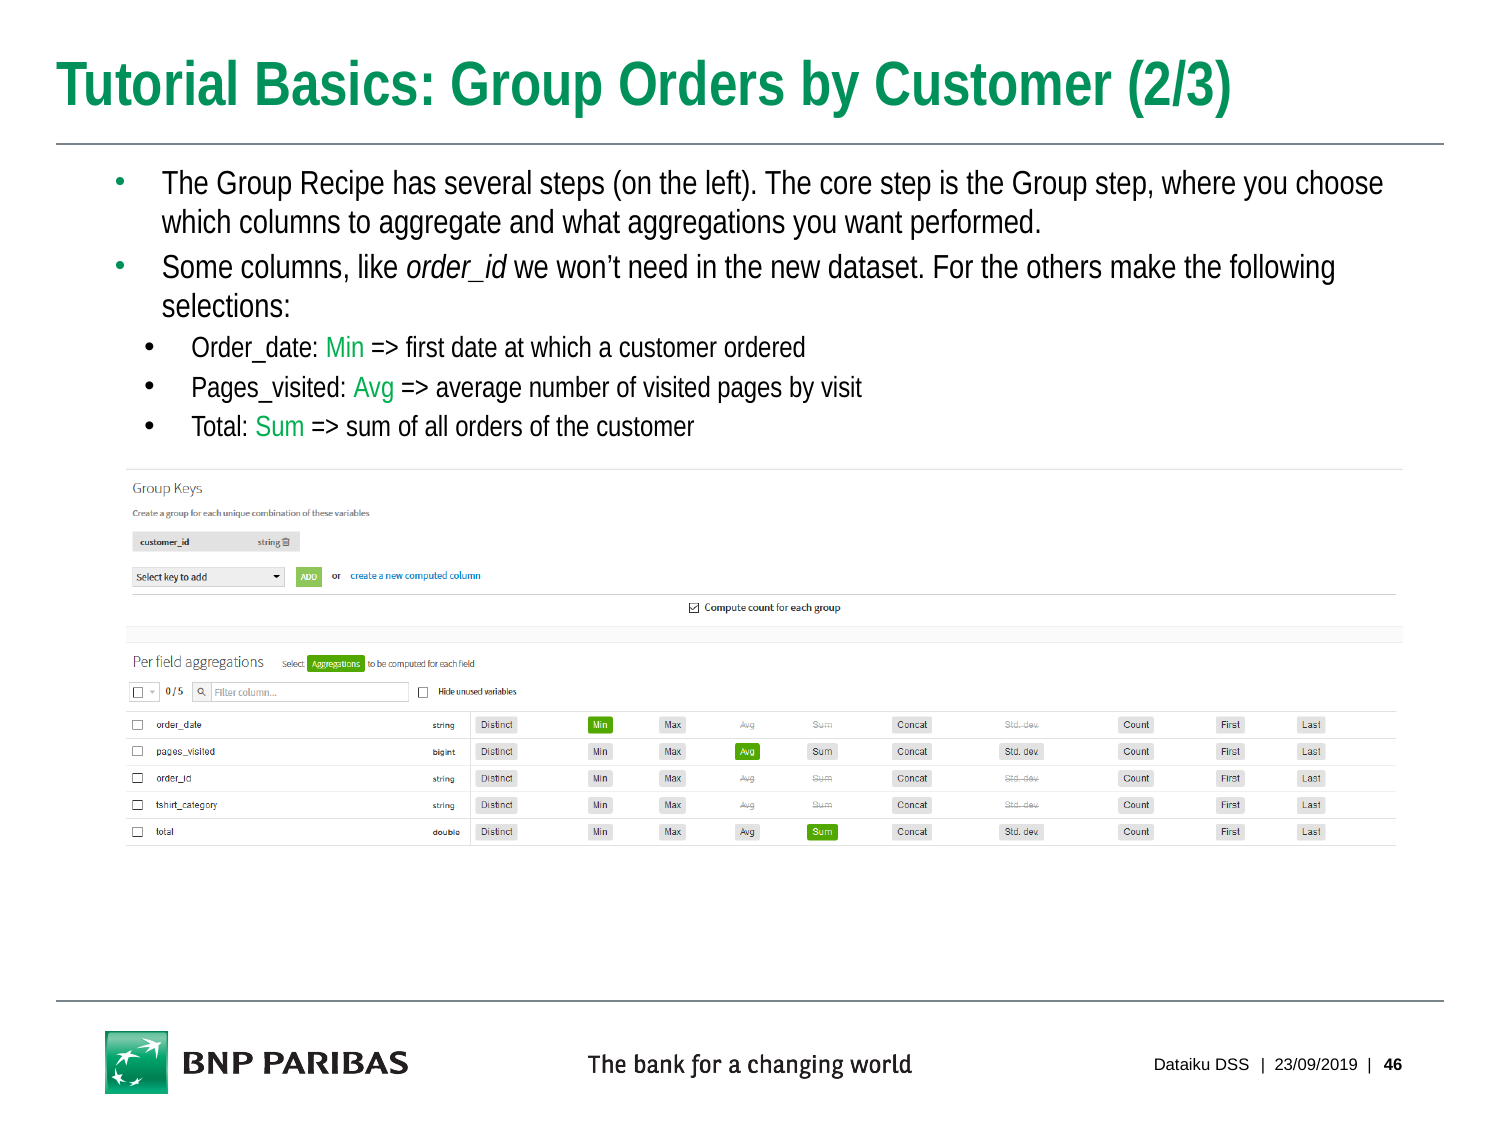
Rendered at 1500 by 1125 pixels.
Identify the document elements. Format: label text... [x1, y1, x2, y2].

picture [588, 1054, 912, 1079]
picture [126, 467, 1403, 889]
slide_number 46 [1372, 1048, 1403, 1079]
text_box The Group Recipe has several steps (on the left). The core step is the Group step, where you choose which columns to aggregate and what aggregations you want performed. Some columns, like order_id we won’t need in the new dataset. For the others make the following selections: Order_date: Min => first date at which a customer ordered Pages_visited: Avg => average number of visited pages by visit Total: Sum => sum of all orders of the customer [56, 160, 1444, 939]
footer Dataiku DSS [918, 1048, 1250, 1079]
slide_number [1258, 1048, 1372, 1079]
title Tutorial Basics: Group Orders by Customer (2/3) [56, 19, 1444, 142]
picture [105, 1031, 408, 1094]
